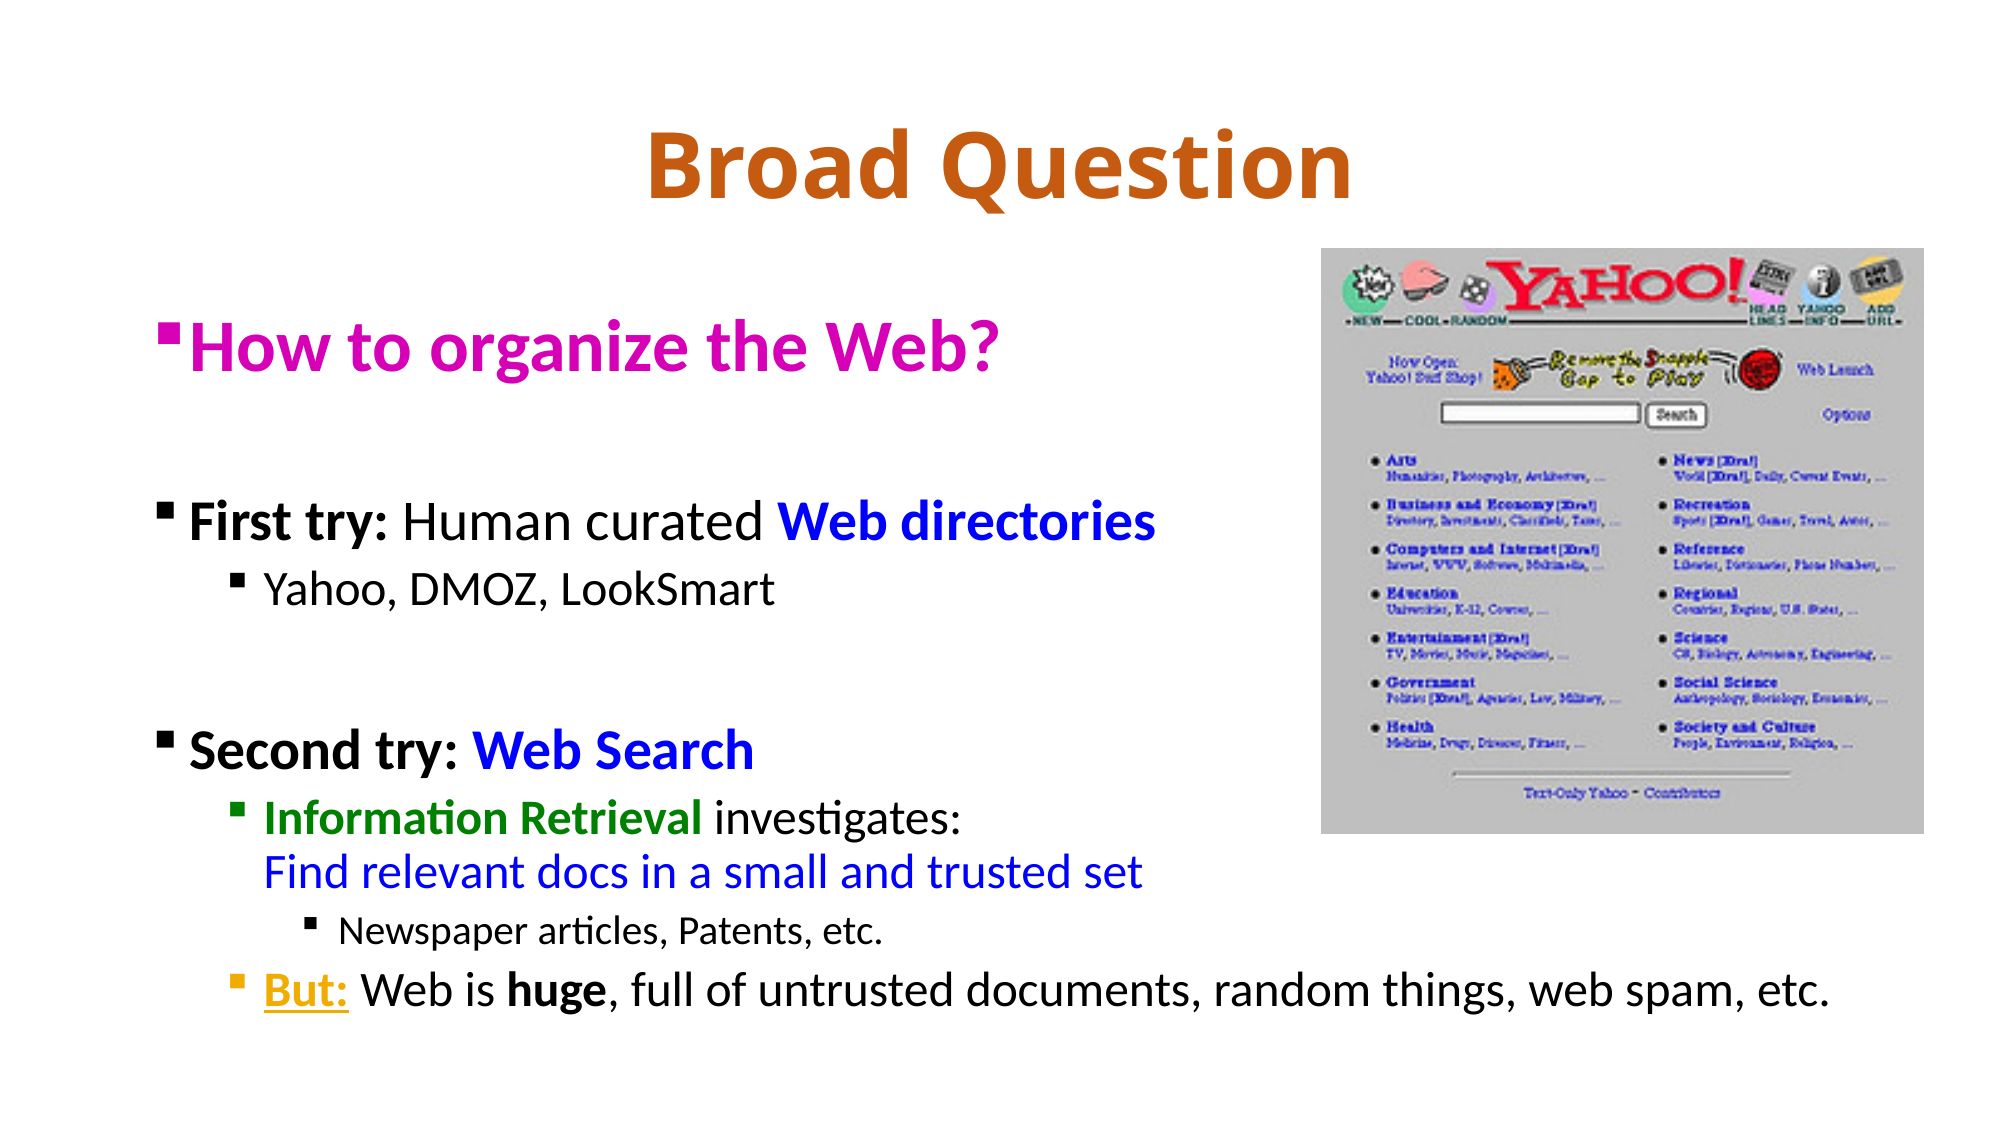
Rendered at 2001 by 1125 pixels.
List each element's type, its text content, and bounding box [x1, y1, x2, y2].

title Broad Question [137, 59, 1863, 278]
list How to organize the Web? First try: Human curated Web directories Yahoo, DMOZ, LookSmart Second try: Web Search Information Retrieval investigates: Find relevant docs in a small and trusted set Newspaper articles, Patents, etc. But: Web is huge, full of untrusted documents, random things, web spam, etc. [137, 299, 1863, 1083]
picture [1321, 248, 1924, 834]
